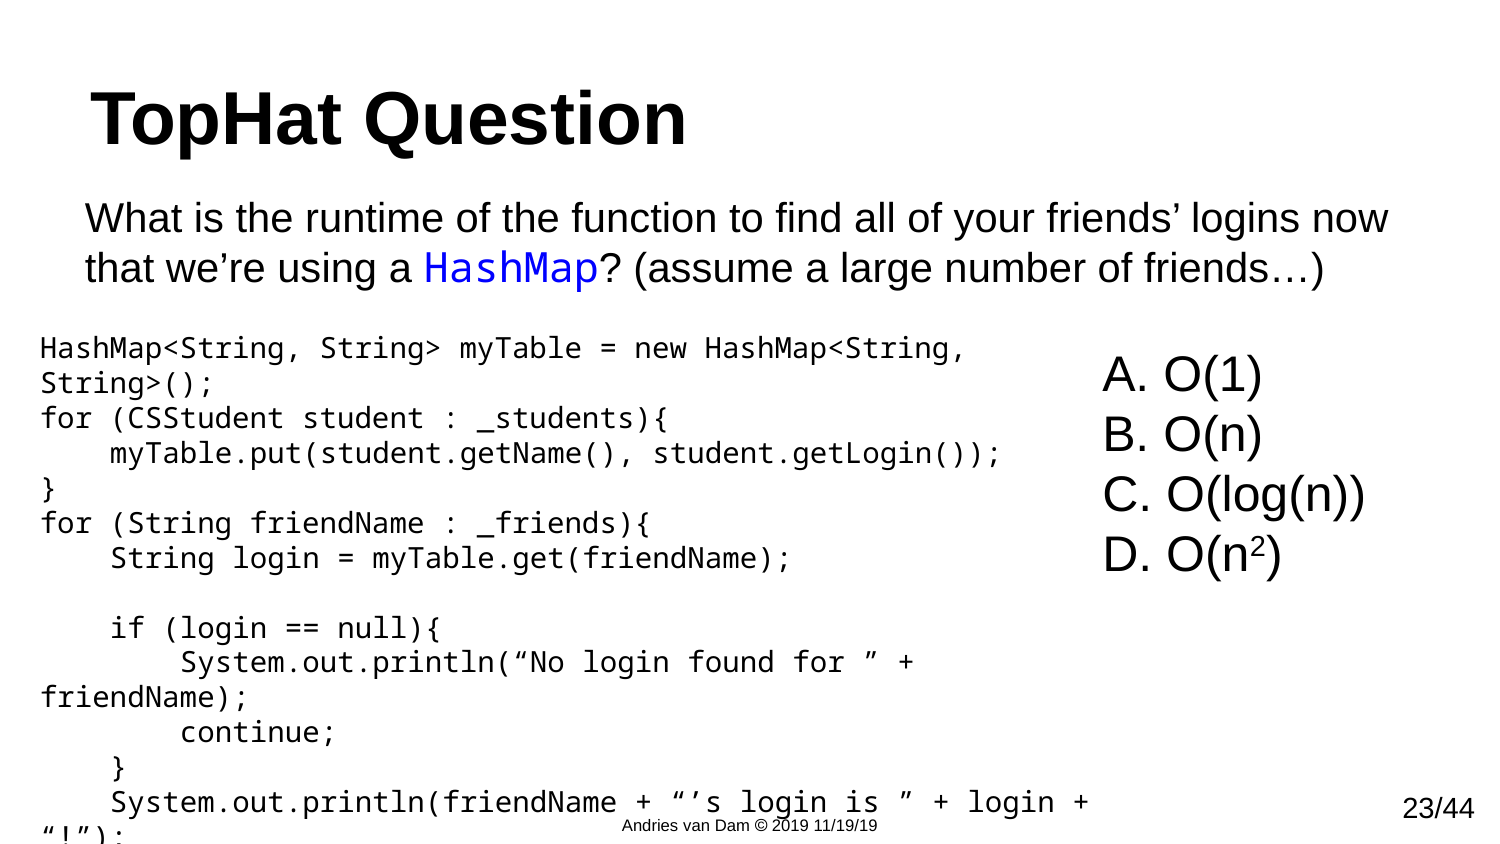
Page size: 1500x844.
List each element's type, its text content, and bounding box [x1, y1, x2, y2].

text_box HashMap<String, String> myTable = new HashMap<String, String>(); for (CSStudent student : _students){ myTable.put(student.getName(), student.getLogin()); } for (String friendName : _friends){ String login = myTable.get(friendName); if (login == null){ System.out.println(“No login found for ” + friendName); continue; } System.out.println(friendName + “’s login is ” + login + “!”); } [24, 321, 1135, 844]
text_box A. O(1) B. O(n) C. O(log(n)) D. O(n2) [1087, 334, 1488, 590]
list What is the runtime of the function to find all of your friends’ logins now that we’re using a HashMap? (assume a large number of friends…) [70, 176, 1425, 295]
title TopHat Question [75, 33, 1425, 175]
